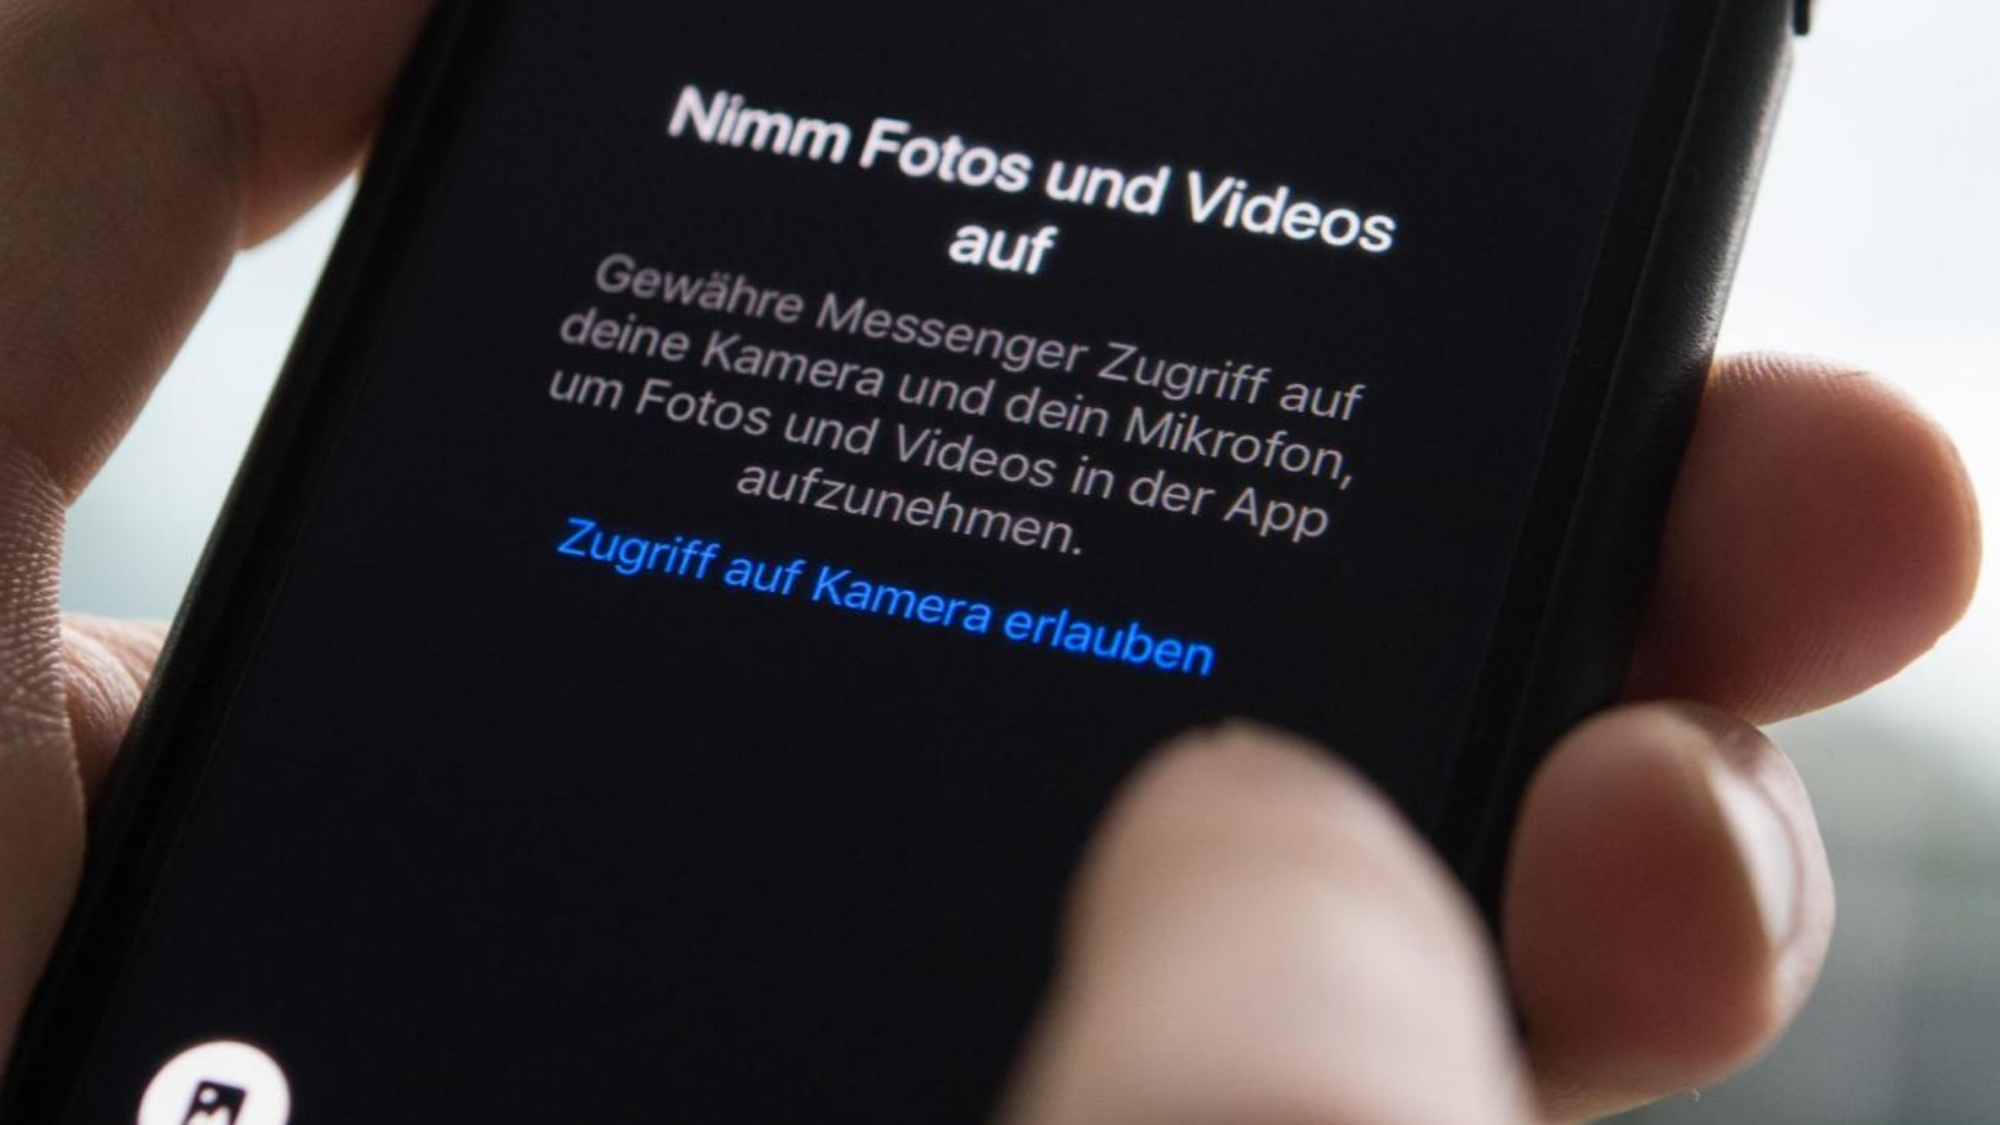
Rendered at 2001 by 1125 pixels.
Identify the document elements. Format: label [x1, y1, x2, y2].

list [0, 0, 2000, 1125]
